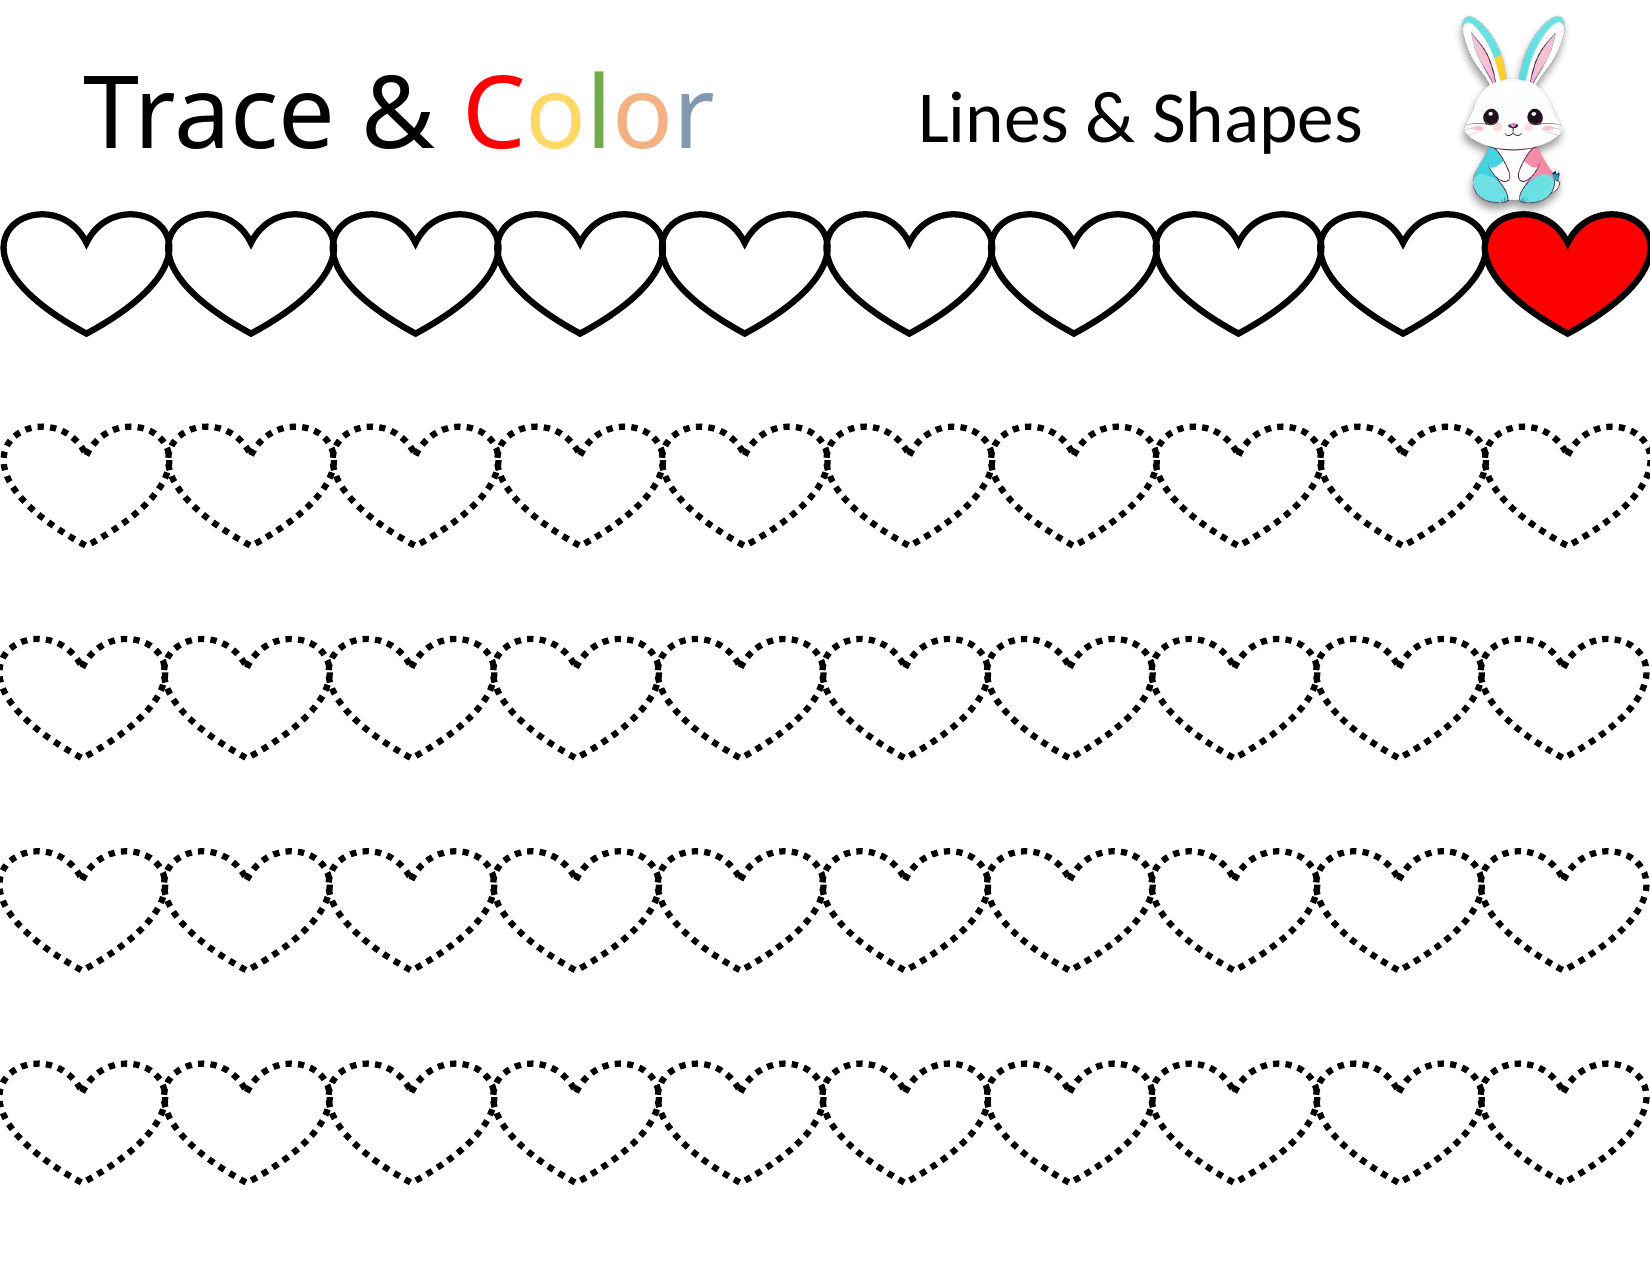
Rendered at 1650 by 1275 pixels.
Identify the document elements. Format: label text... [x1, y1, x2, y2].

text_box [3, 212, 1650, 335]
text_box Lines & Shapes [756, 61, 1402, 165]
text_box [3, 424, 1650, 547]
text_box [0, 849, 1647, 972]
text_box Trace & Color [69, 40, 896, 176]
picture [1402, 0, 1623, 220]
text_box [0, 636, 1647, 759]
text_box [0, 1061, 1647, 1184]
